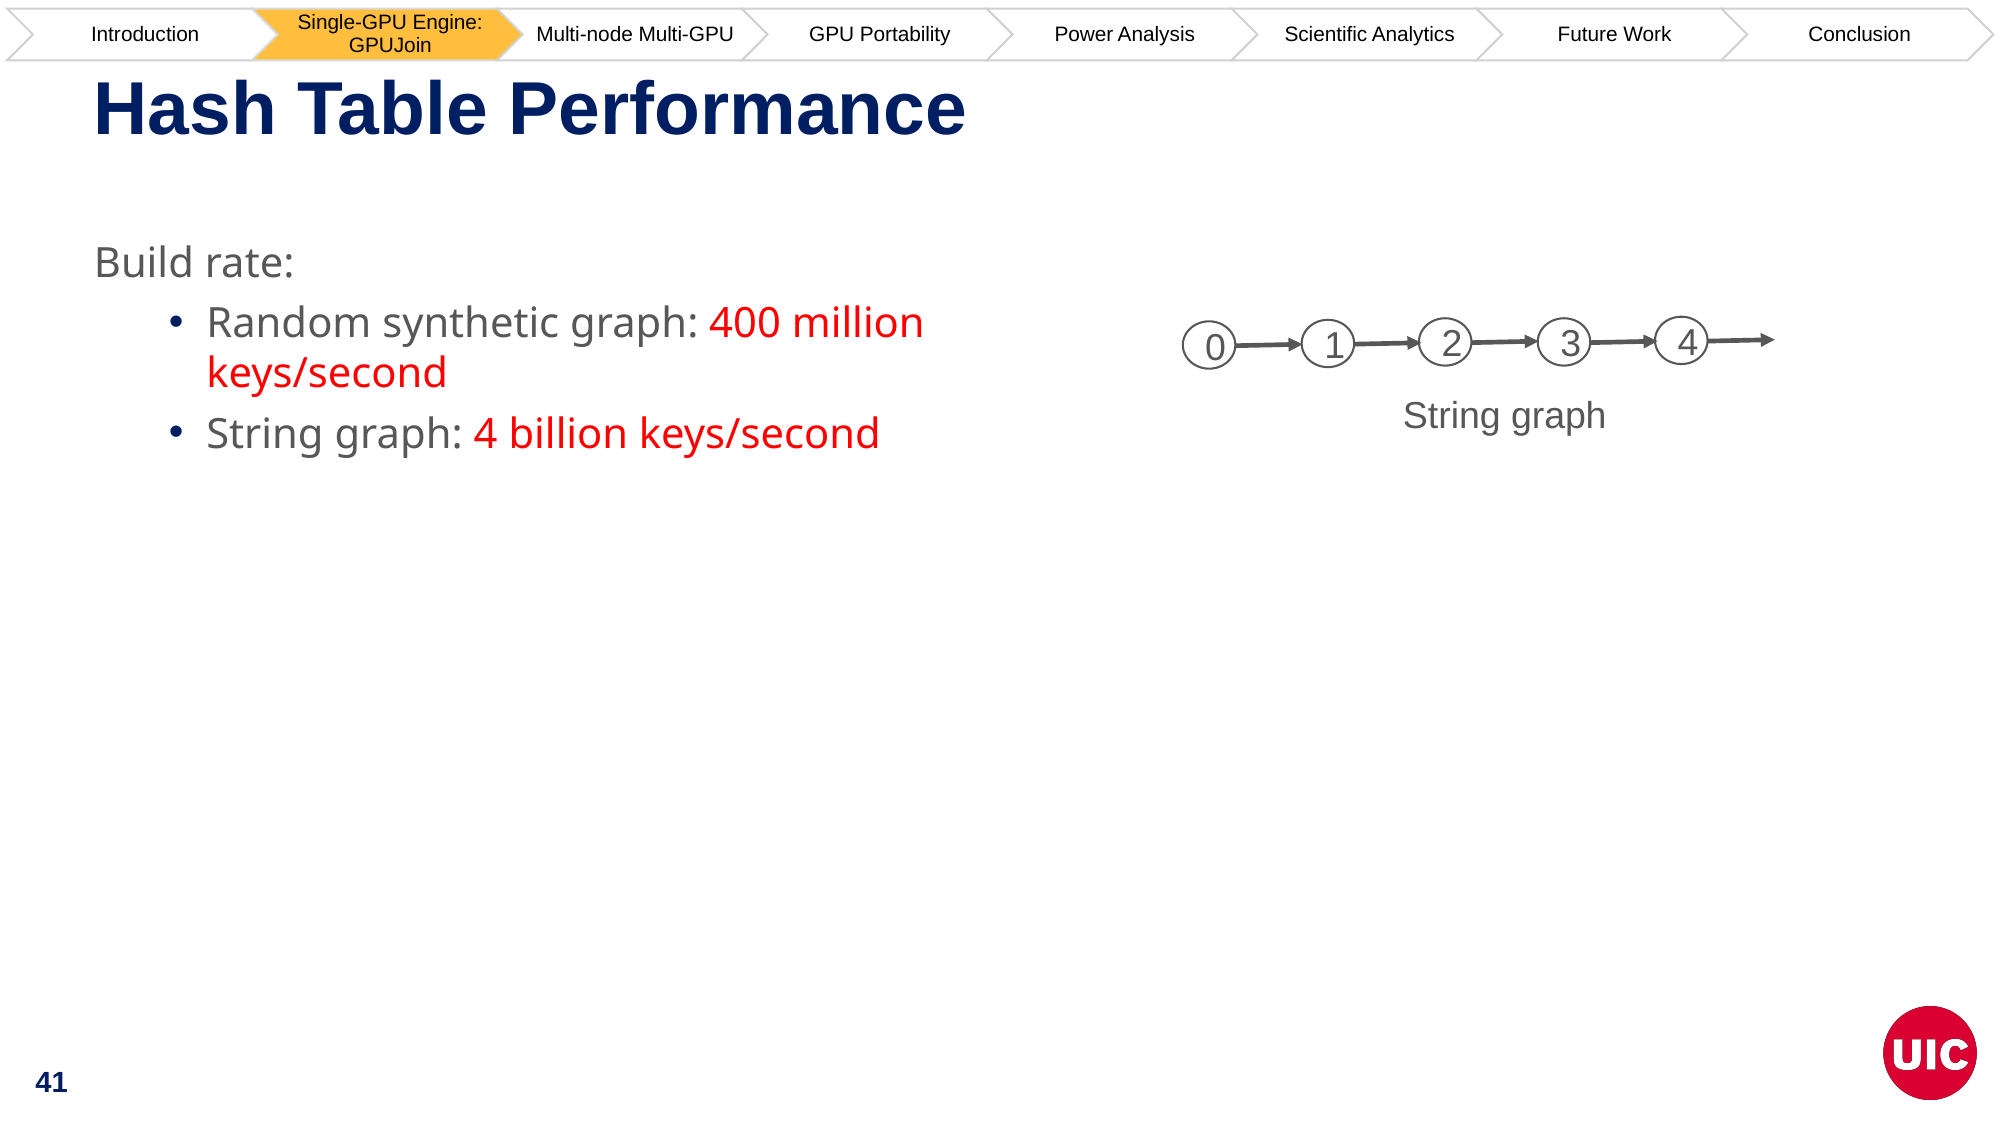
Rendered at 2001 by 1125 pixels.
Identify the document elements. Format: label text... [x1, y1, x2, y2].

list Build rate: Random synthetic graph: 400 million keys/second String graph: 4 billion keys/second [93, 235, 1143, 973]
title Hash Table Performance [93, 70, 1907, 204]
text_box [6, 8, 1994, 61]
picture [1880, 1004, 1980, 1102]
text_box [1182, 316, 1775, 445]
